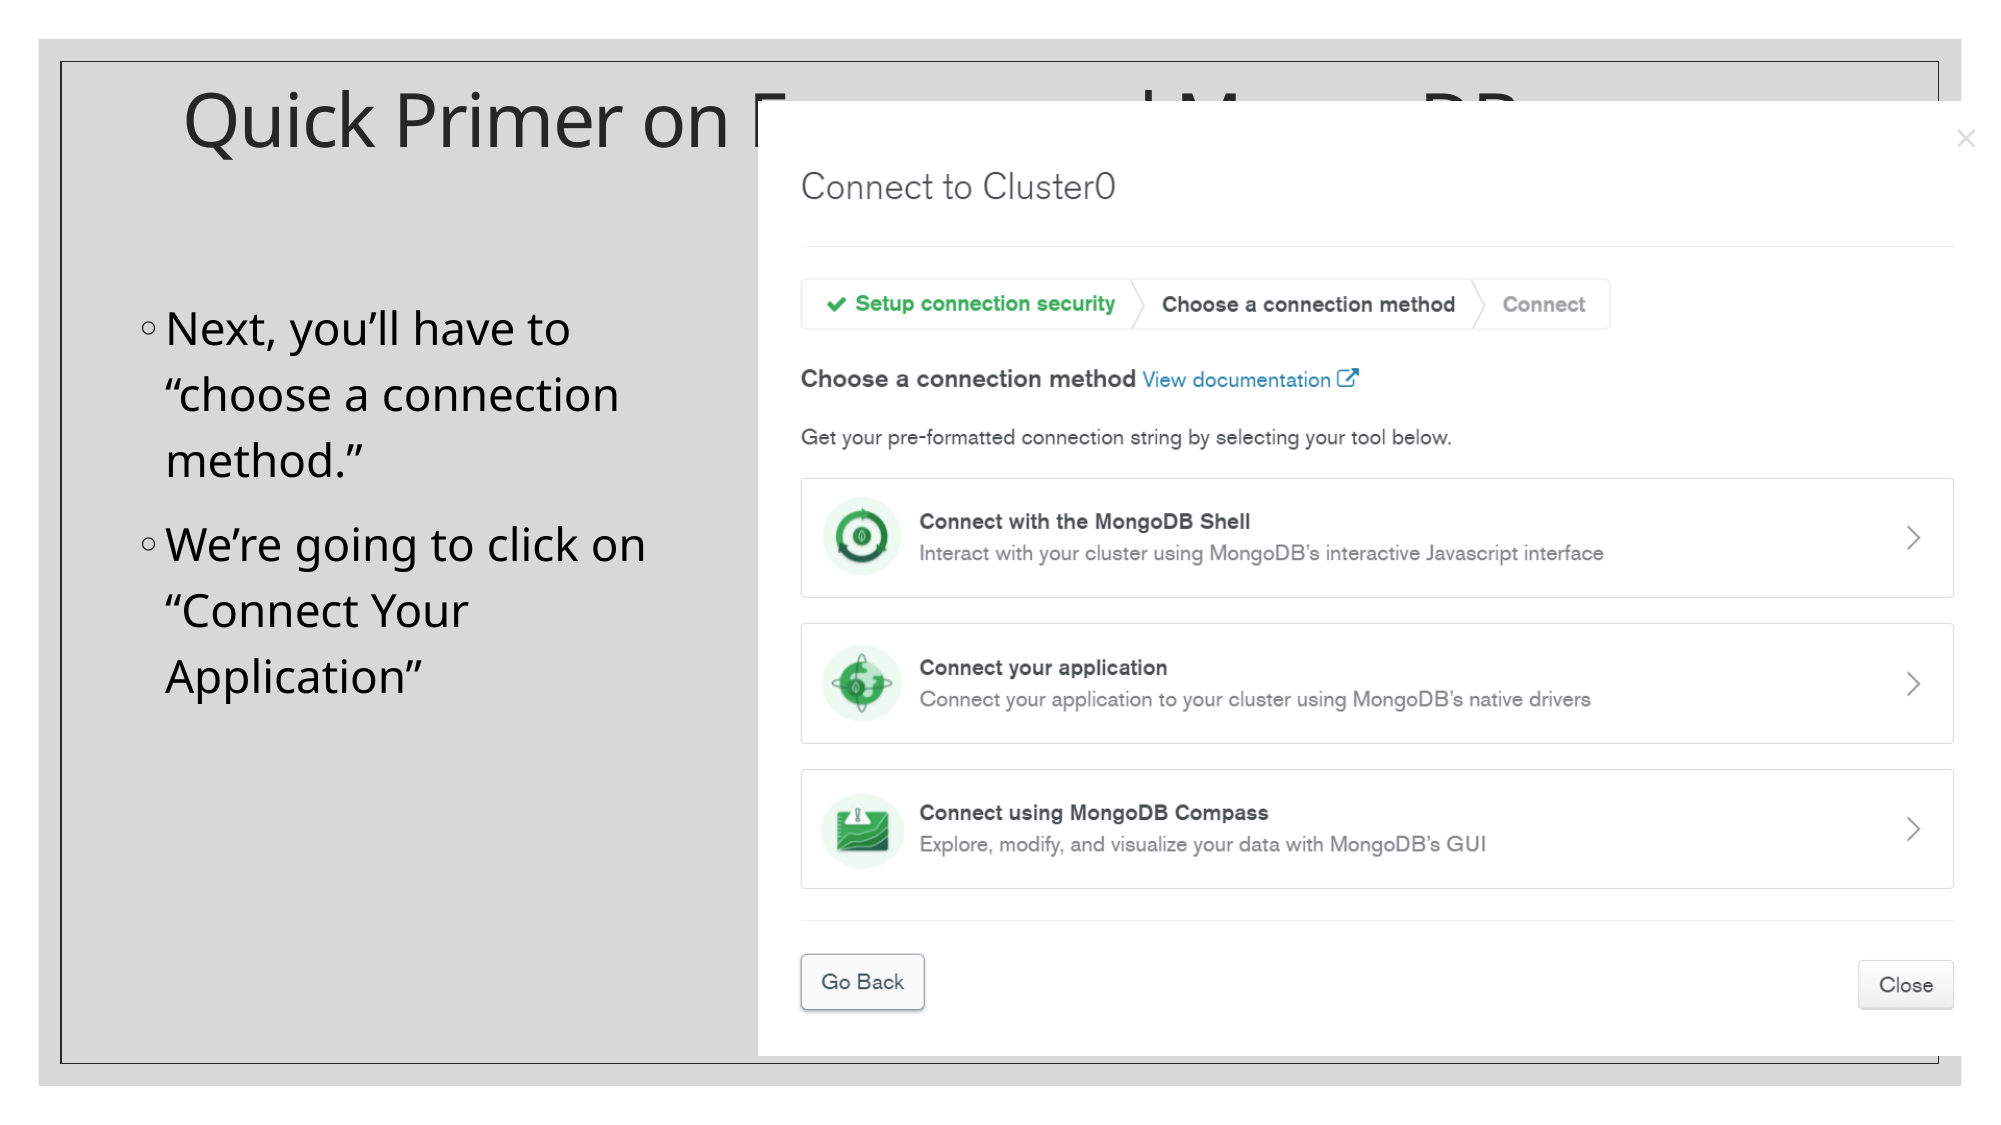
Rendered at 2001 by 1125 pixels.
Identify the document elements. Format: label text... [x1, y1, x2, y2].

picture [758, 101, 2000, 1056]
title Quick Primer on Express and MongoDB [167, 10, 1818, 236]
list Next, you’ll have to “choose a connection method.” We’re going to click on “Connect Your Application” [119, 281, 692, 1027]
